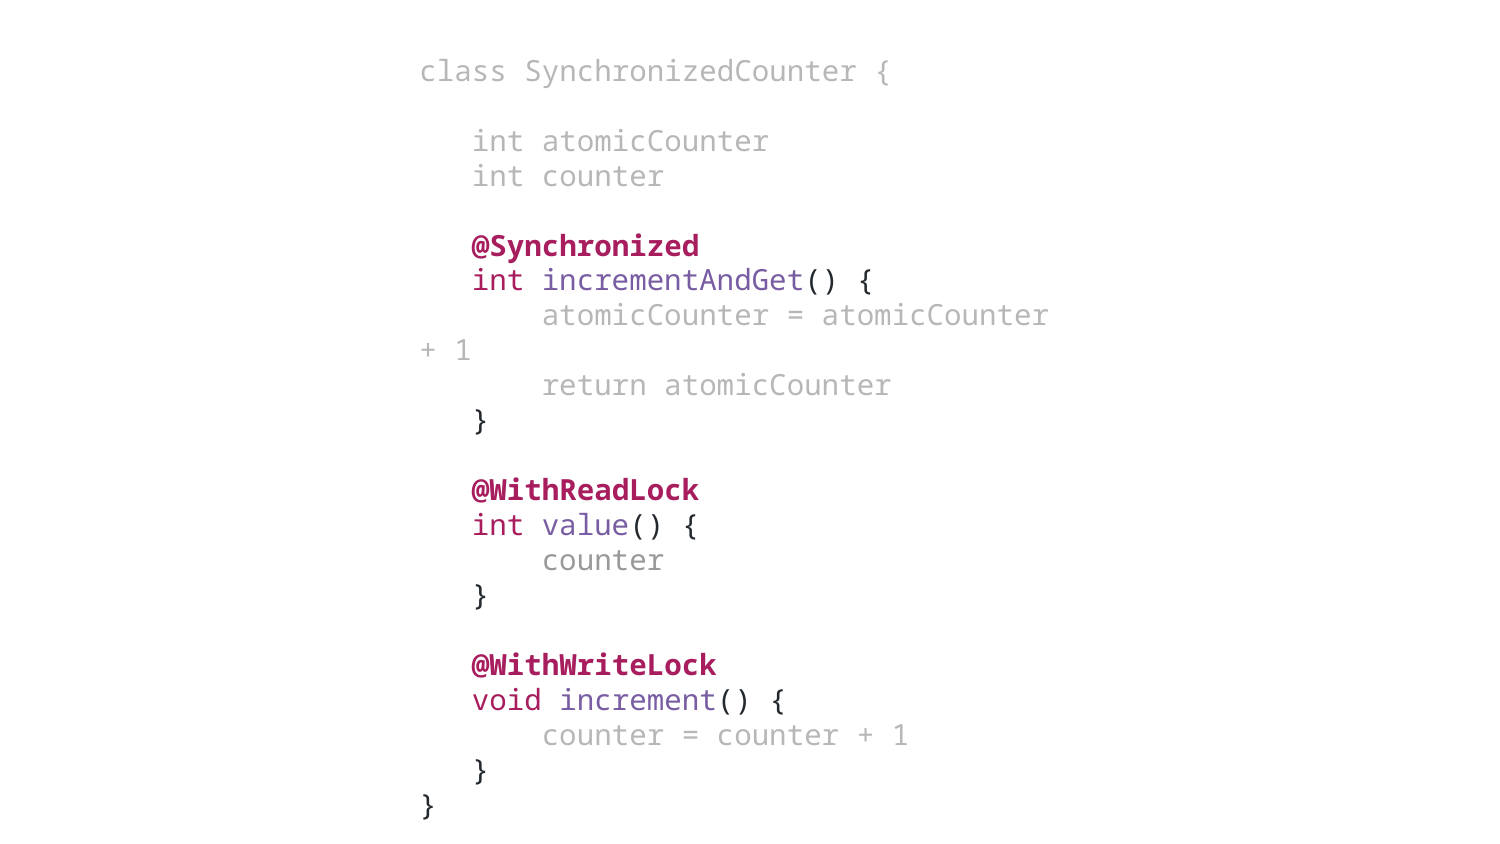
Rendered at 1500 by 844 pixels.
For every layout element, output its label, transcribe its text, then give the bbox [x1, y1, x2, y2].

text_box class SynchronizedCounter { int atomicCounter int counter @Synchronized int incrementAndGet() { atomicCounter = atomicCounter + 1 return atomicCounter } @WithReadLock int value() { counter } @WithWriteLock void increment() { counter = counter + 1 } } [404, 36, 1096, 807]
